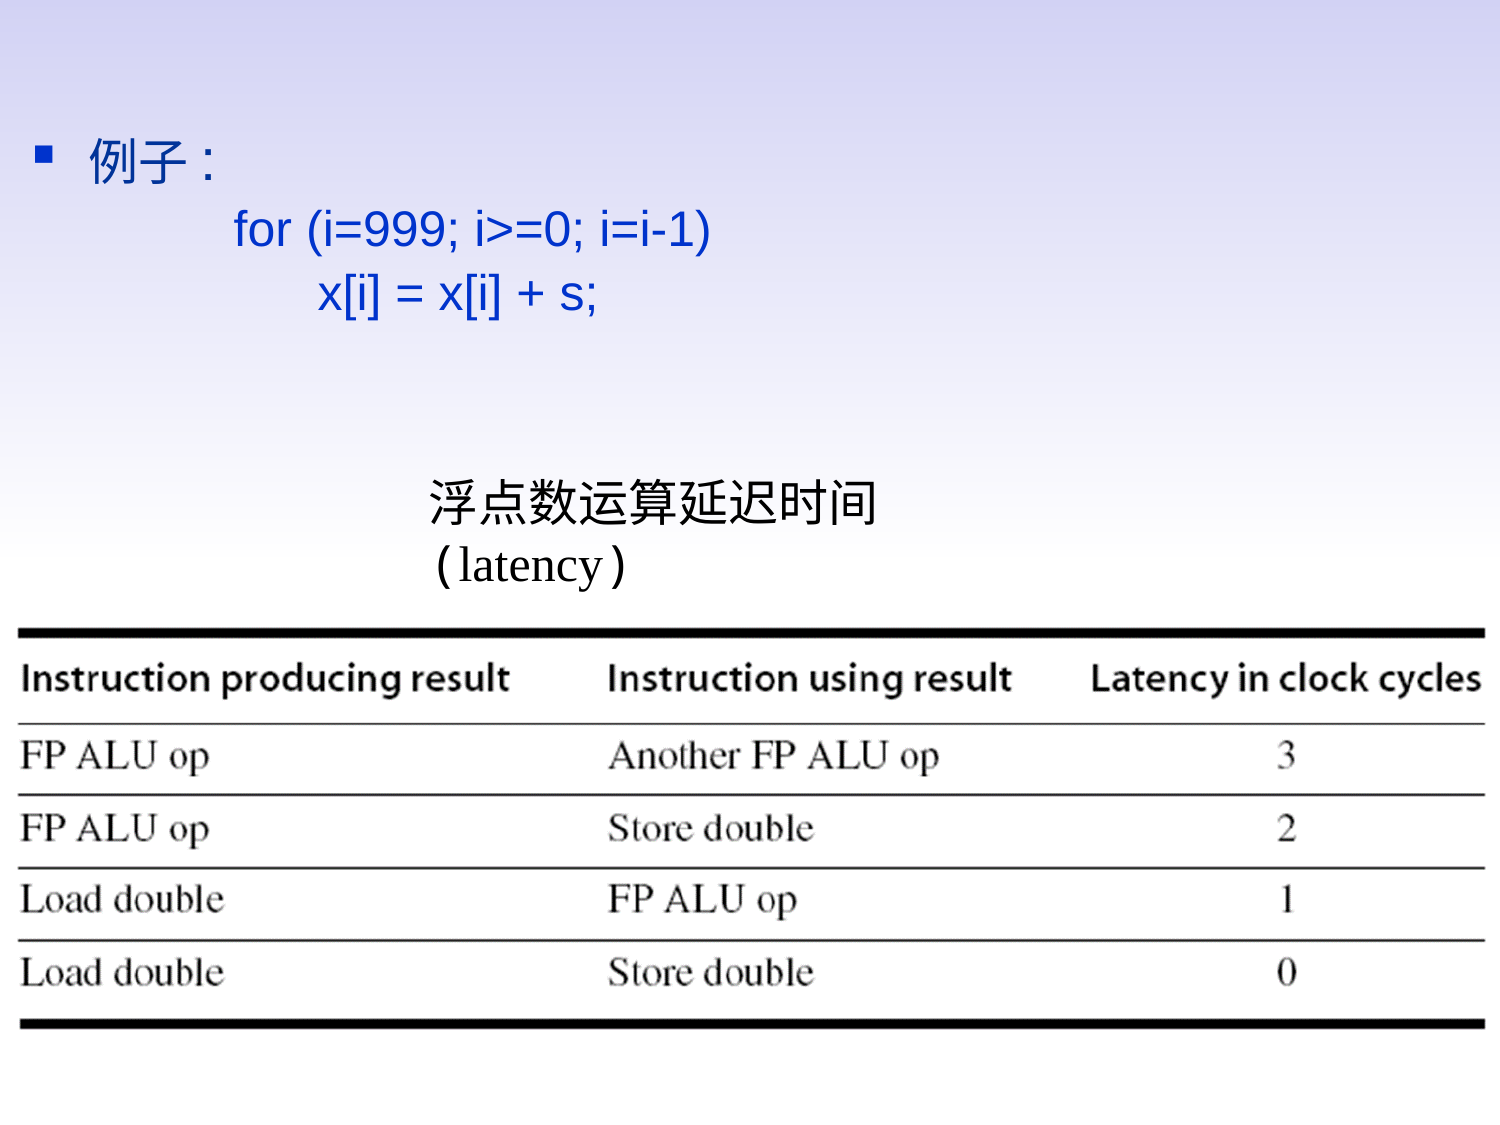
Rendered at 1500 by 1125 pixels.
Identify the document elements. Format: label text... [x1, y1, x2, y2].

text_box 例子: for (i=999; i>=0; i=i-1) x[i] = x[i] + s; [17, 123, 1500, 329]
text_box 浮点数运算延迟时间(latency) [413, 463, 1105, 599]
picture [0, 618, 1500, 1040]
